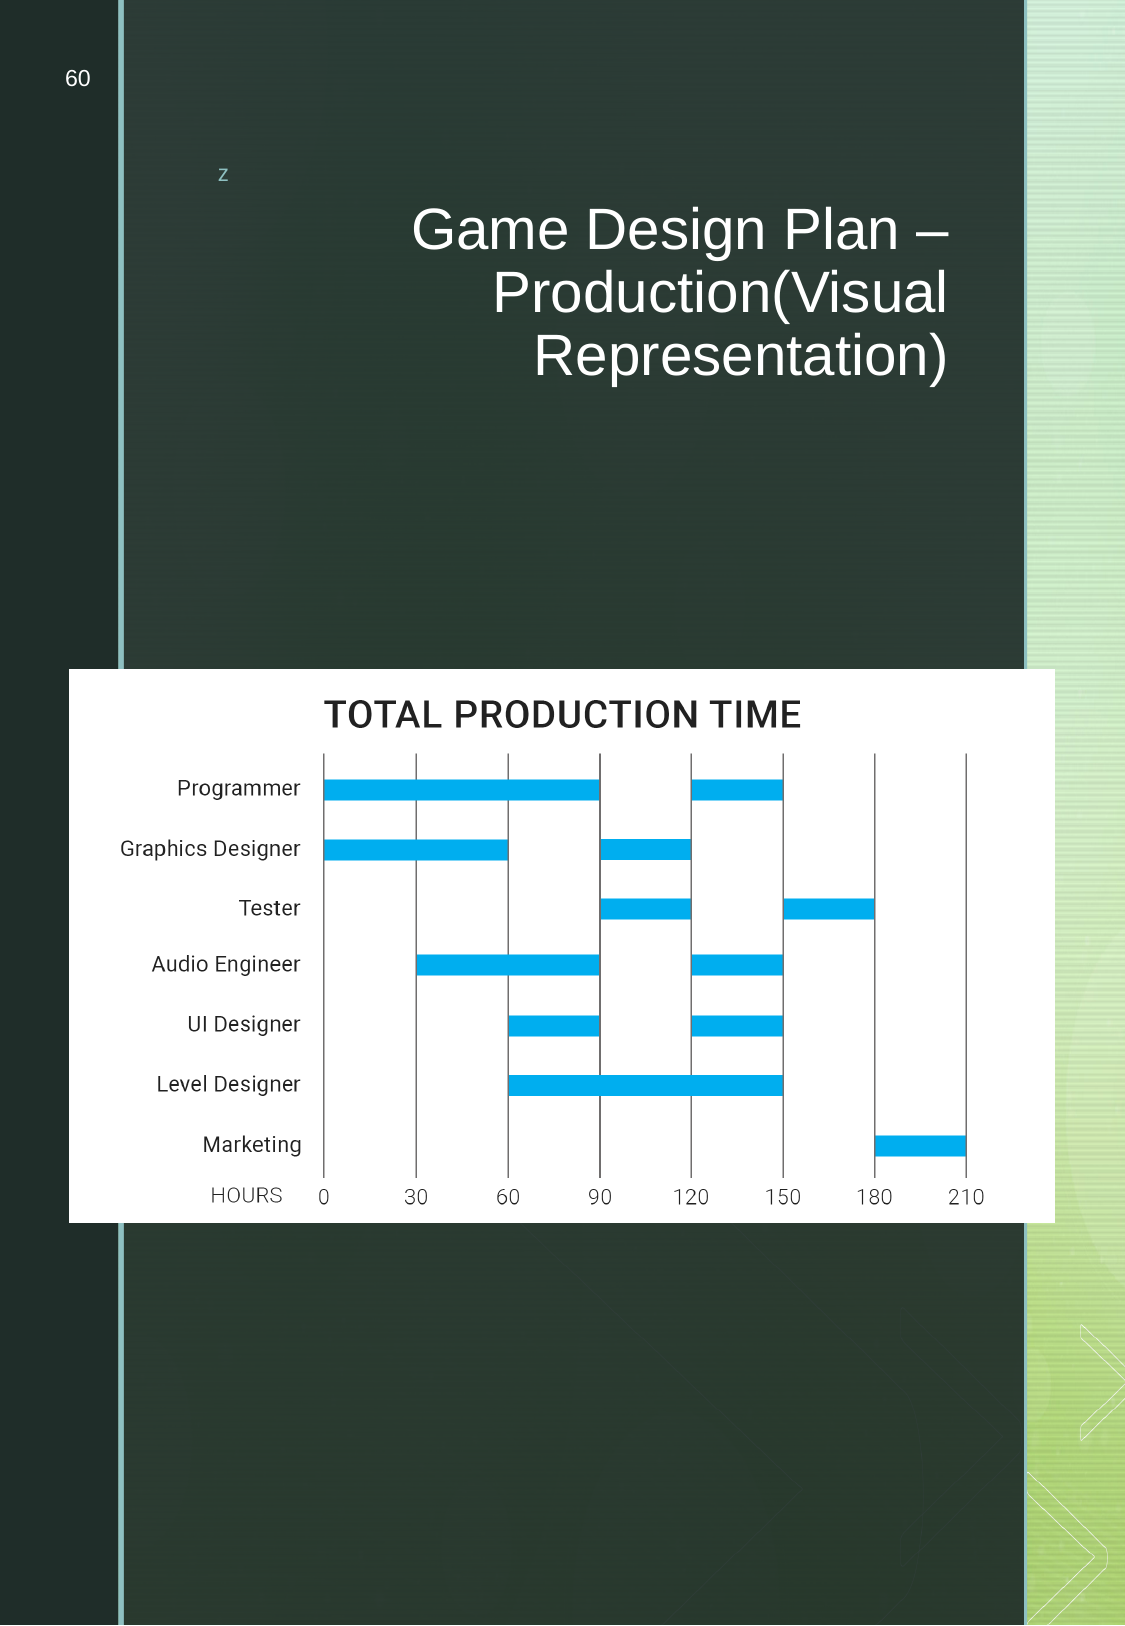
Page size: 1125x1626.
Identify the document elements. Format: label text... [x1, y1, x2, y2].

slide_number 60 [19, 38, 99, 116]
title Game Design Plan – Production(Visual Representation) [241, 191, 965, 447]
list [69, 668, 1055, 1223]
picture [1028, 0, 1125, 1625]
